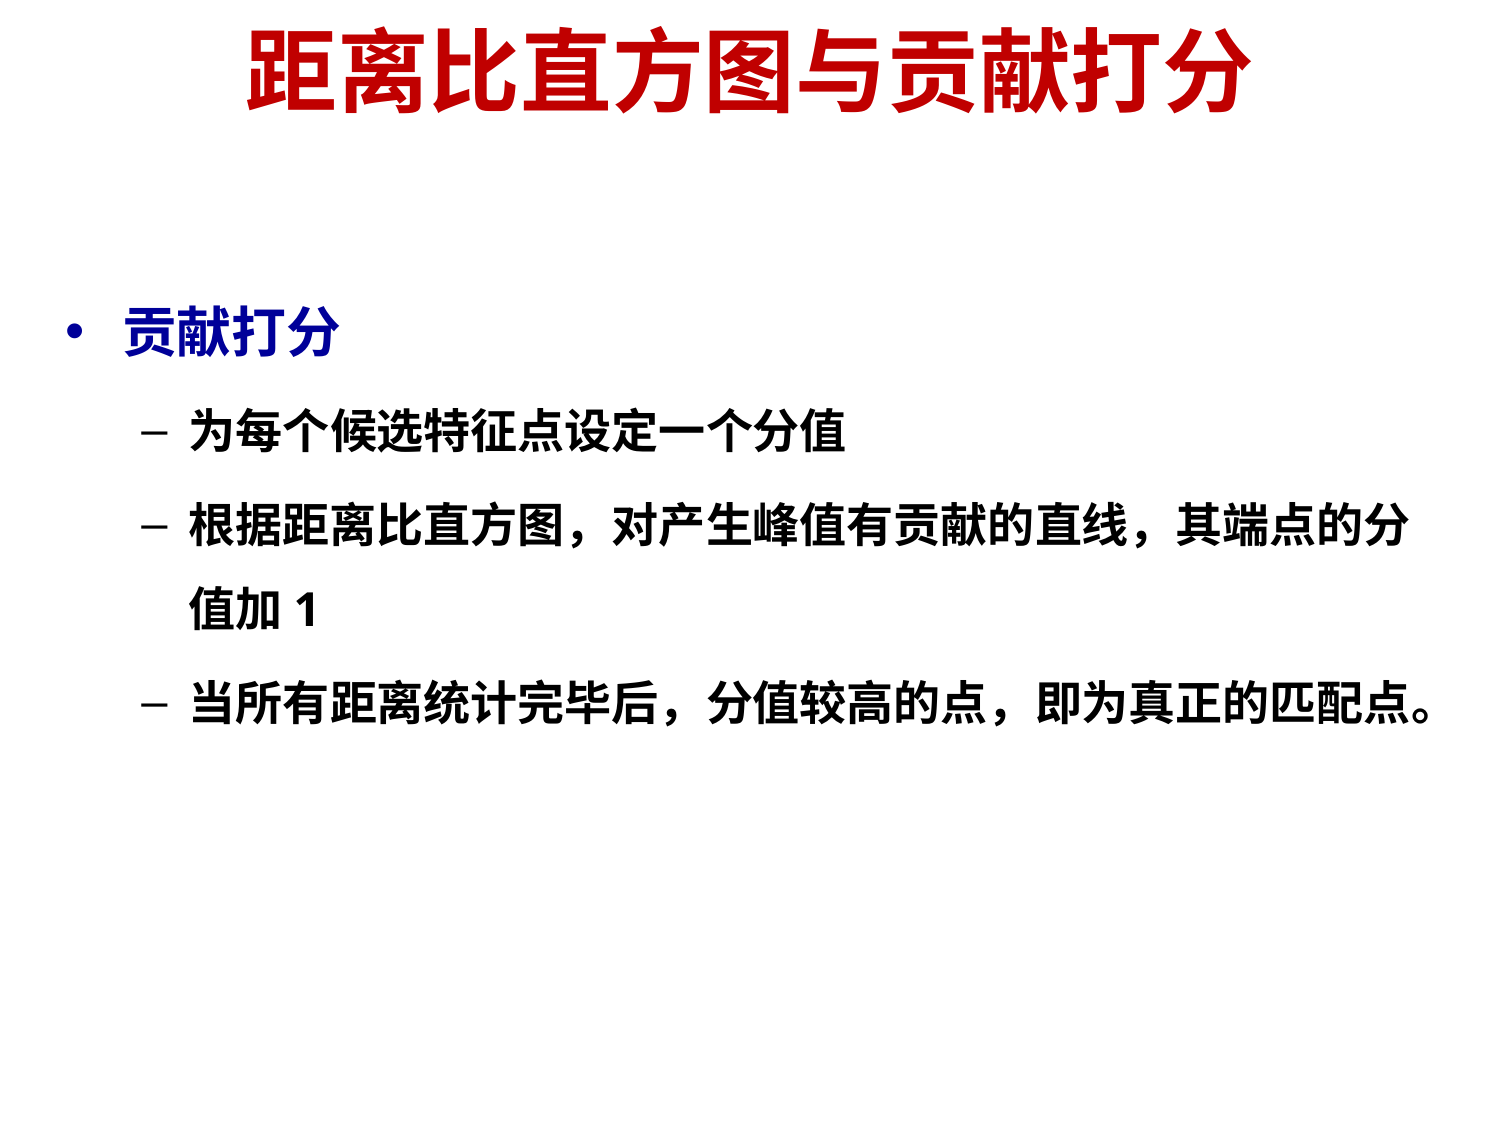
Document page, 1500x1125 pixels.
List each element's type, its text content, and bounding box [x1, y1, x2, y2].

list 贡献打分 为每个候选特征点设定一个分值 根据距离比直方图，对产生峰值有贡献的直线，其端点的分值加1 当所有距离统计完毕后，分值较高的点，即为真正的匹配点。 [50, 257, 1438, 763]
title 距离比直方图与贡献打分 [75, 0, 1425, 163]
